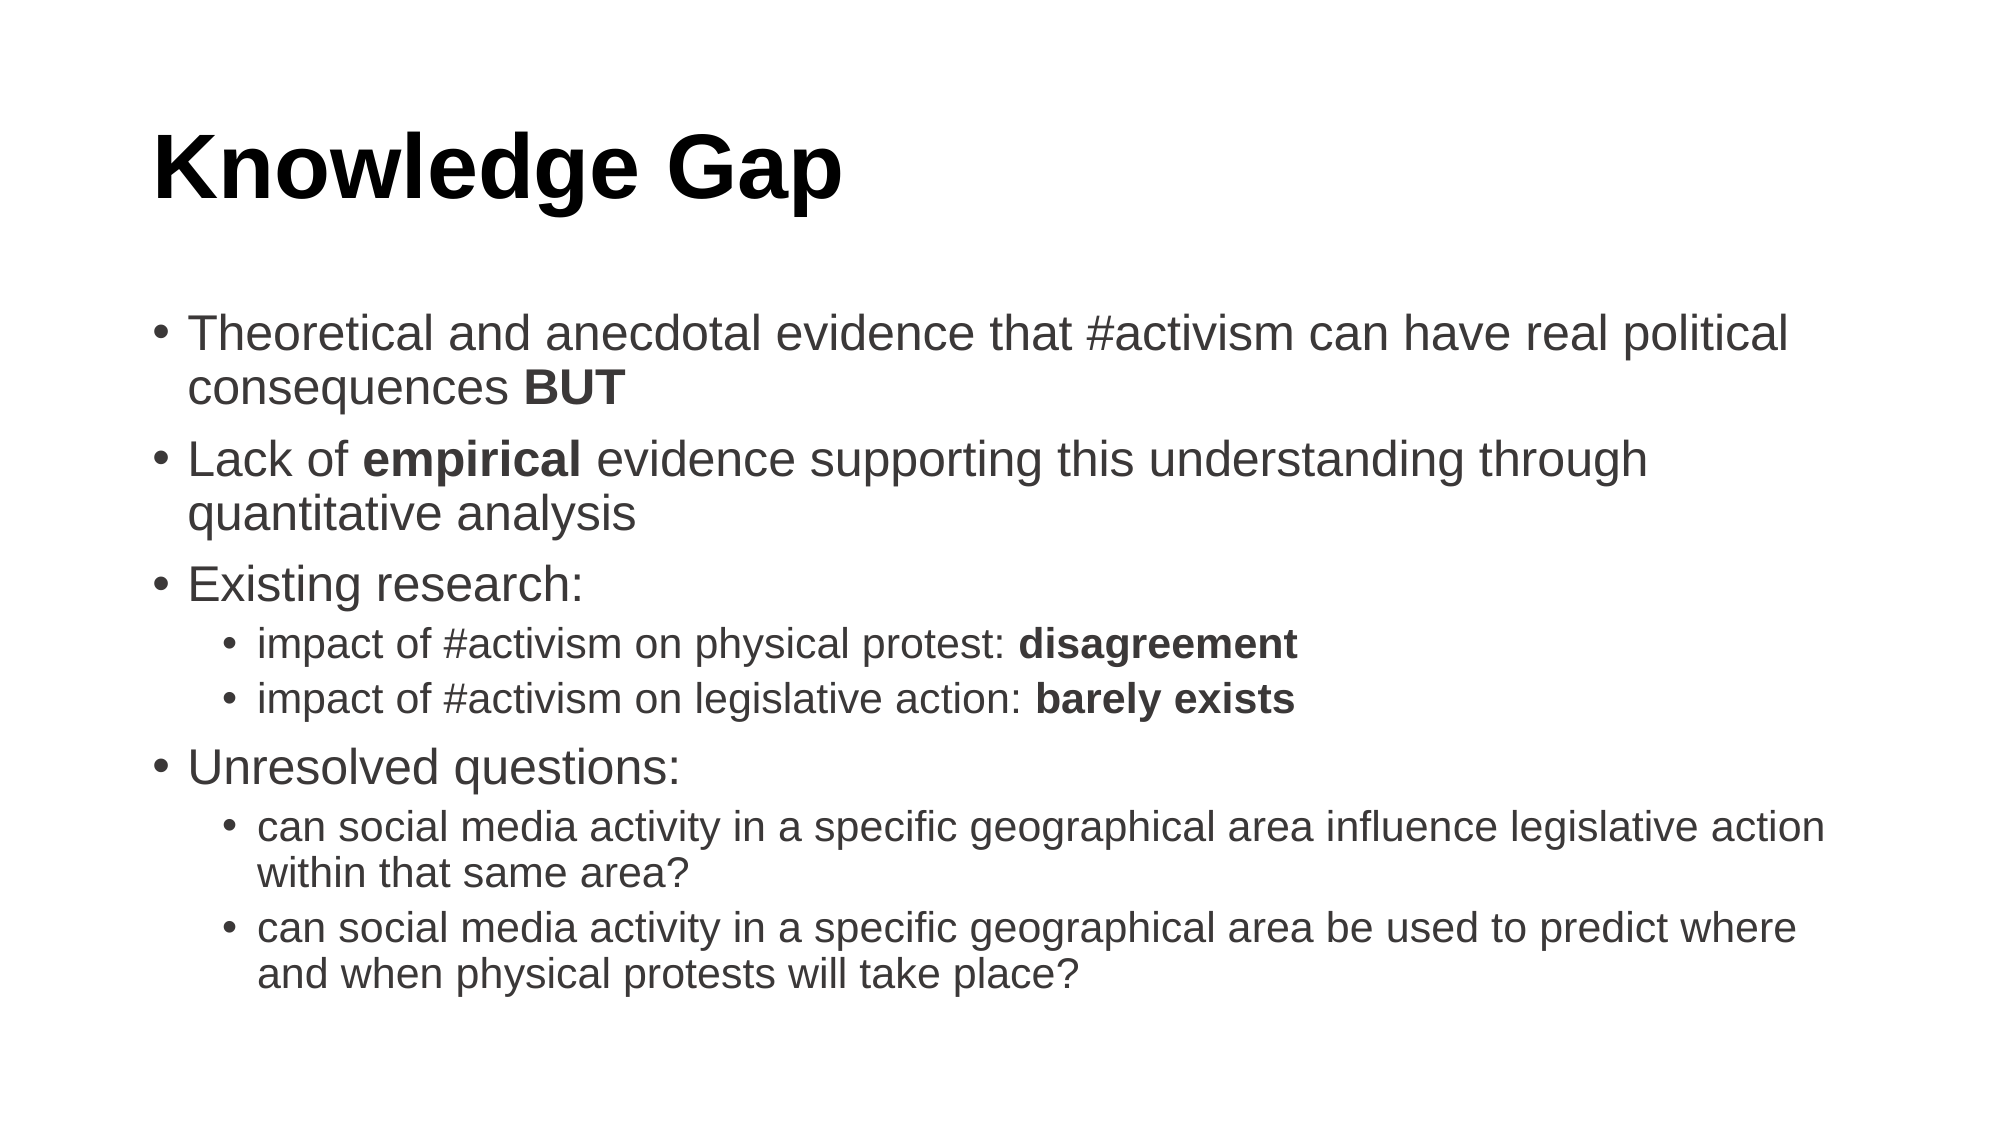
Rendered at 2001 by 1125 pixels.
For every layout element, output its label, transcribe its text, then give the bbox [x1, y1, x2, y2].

list Theoretical and anecdotal evidence that #activism can have real political consequences BUT Lack of empirical evidence supporting this understanding through quantitative analysis Existing research: impact of #activism on physical protest: disagreement impact of #activism on legislative action: barely exists Unresolved questions: can social media activity in a specific geographical area influence legislative action within that same area? can social media activity in a specific geographical area be used to predict where and when physical protests will take place? [137, 299, 1863, 1014]
title Knowledge Gap [137, 59, 1863, 278]
